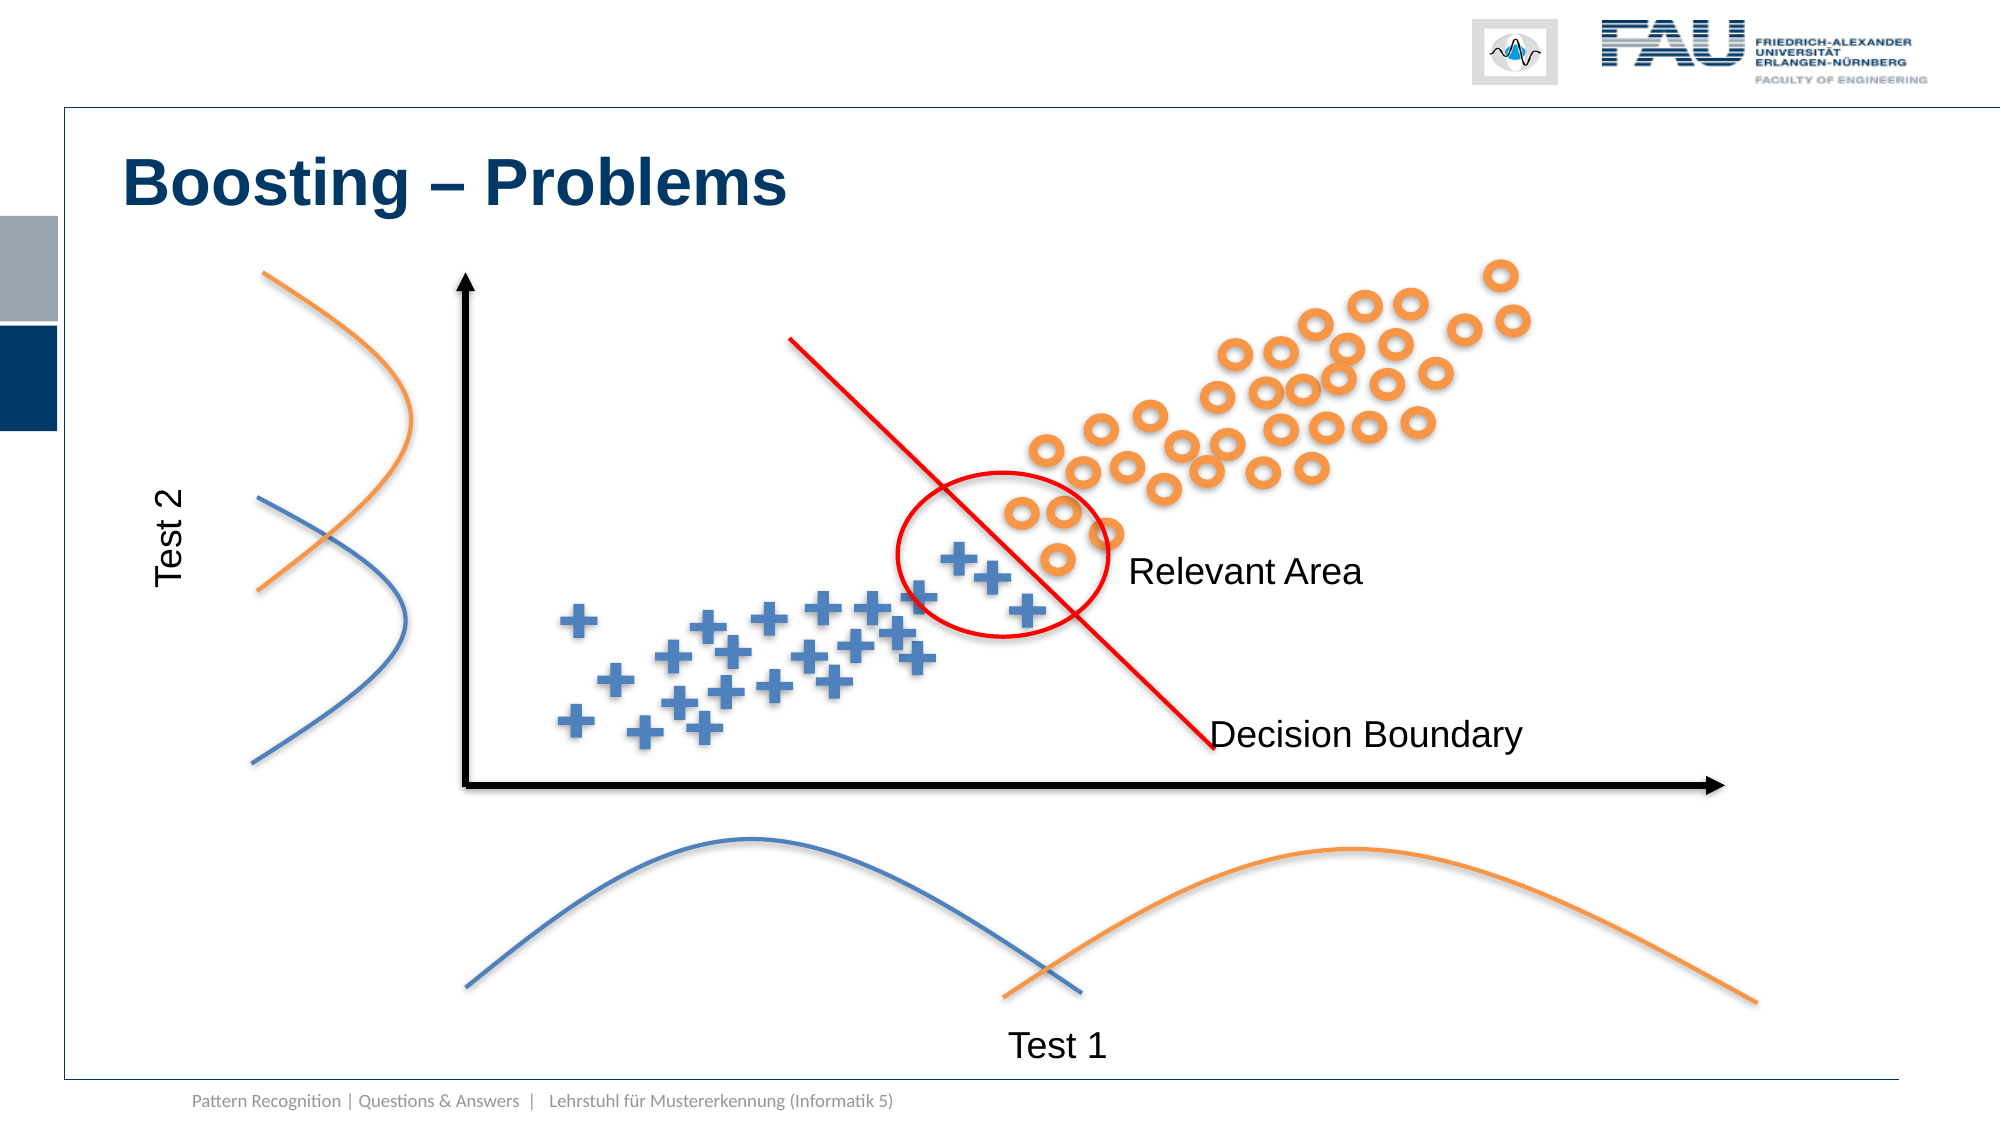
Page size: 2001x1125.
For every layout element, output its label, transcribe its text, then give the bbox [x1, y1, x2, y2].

text_box [689, 609, 727, 644]
text_box [1483, 259, 1519, 293]
picture [1602, 20, 1928, 84]
text_box [750, 601, 783, 636]
text_box Test 1 [1000, 1013, 1116, 1074]
text_box [1285, 373, 1320, 407]
text_box [557, 703, 595, 738]
text_box [597, 662, 635, 697]
text_box [1263, 413, 1299, 447]
list Boosting – Problems [122, 138, 1948, 1054]
text_box [714, 635, 752, 669]
text_box [1298, 308, 1334, 342]
text_box [1347, 289, 1384, 323]
text_box [251, 540, 406, 764]
text_box [465, 839, 1044, 993]
text_box [1329, 332, 1366, 365]
text_box [707, 675, 745, 710]
text_box Relevant Area [1220, 539, 1371, 600]
text_box Decision Boundary [1201, 702, 1531, 763]
text_box [1220, 338, 1254, 372]
text_box [626, 715, 664, 750]
text_box [1294, 451, 1330, 485]
text_box [1495, 304, 1531, 338]
text_box [661, 685, 699, 720]
text_box [1220, 460, 1225, 483]
text_box [1321, 362, 1357, 396]
picture [1472, 19, 1558, 85]
text_box [1351, 410, 1388, 444]
text_box [756, 669, 783, 704]
text_box Test 2 [136, 480, 197, 596]
text_box [560, 603, 598, 638]
text_box [686, 710, 724, 745]
text_box [1248, 376, 1282, 410]
text_box [1378, 327, 1414, 361]
text_box [1393, 287, 1429, 321]
text_box [256, 272, 412, 592]
text_box [1309, 411, 1345, 445]
text_box [1245, 456, 1282, 490]
text_box [1418, 356, 1454, 390]
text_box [788, 337, 1216, 750]
text_box [1220, 427, 1246, 461]
text_box [1263, 336, 1299, 370]
text_box [1369, 367, 1406, 401]
text_box [655, 639, 693, 674]
text_box [1003, 848, 1758, 1004]
text_box [1220, 381, 1236, 414]
text_box [1400, 406, 1437, 440]
text_box [1447, 313, 1483, 347]
